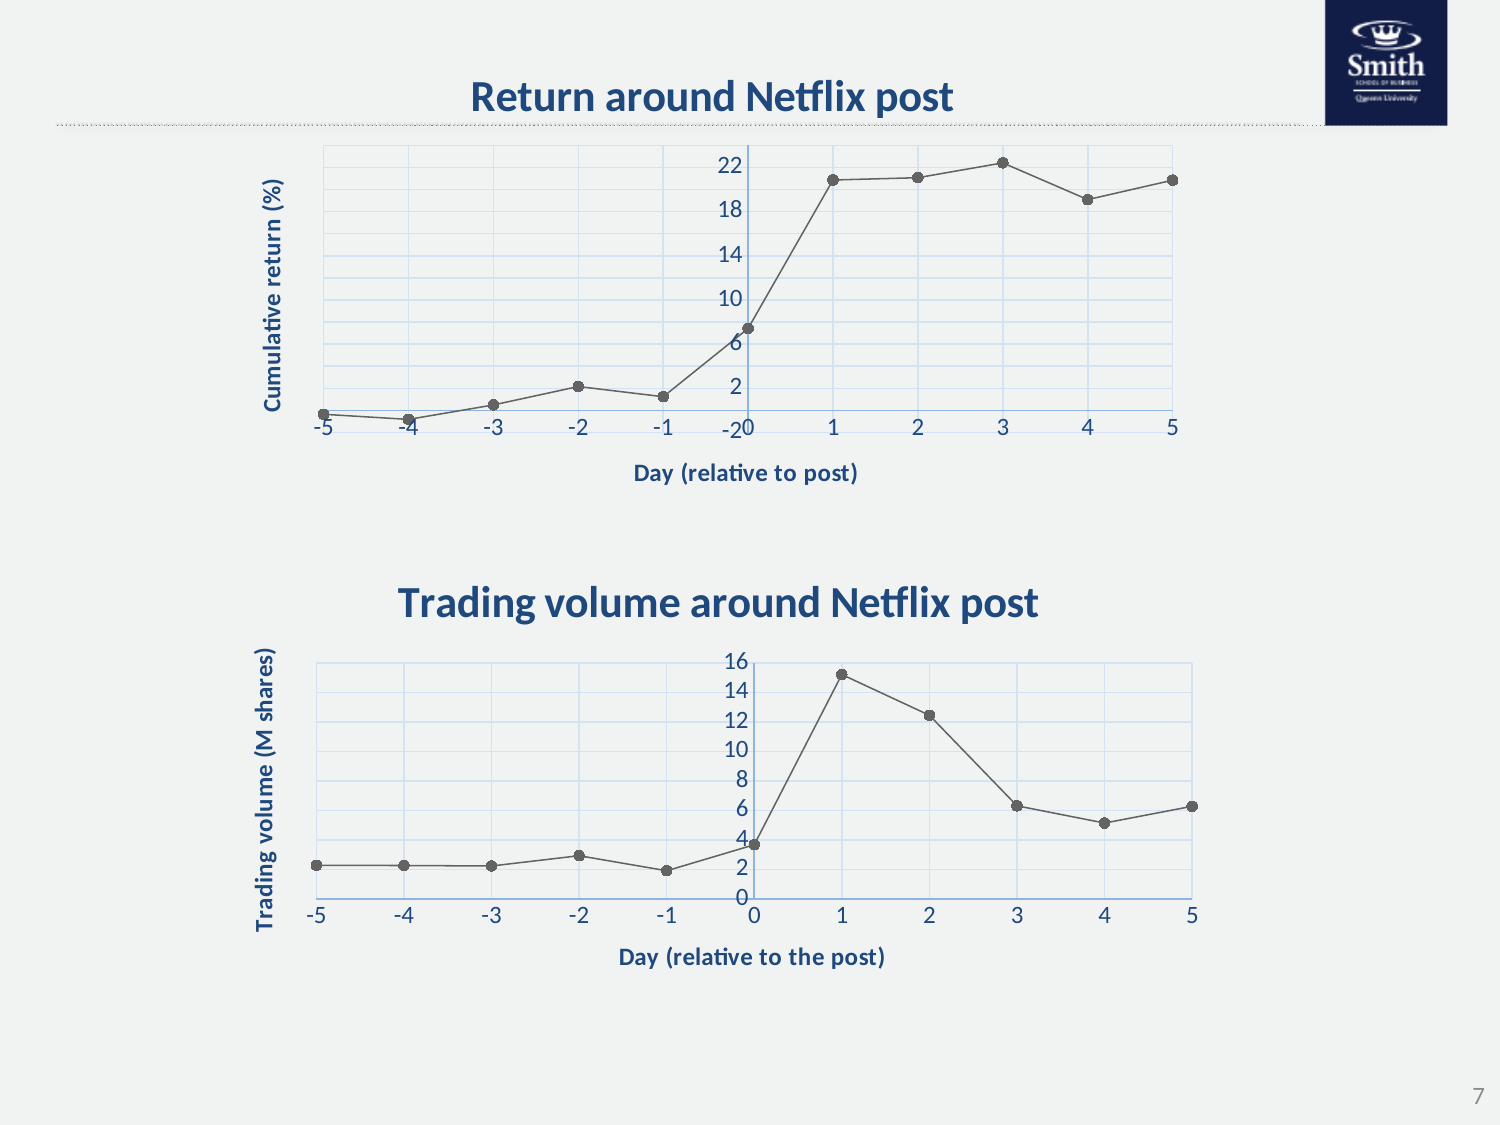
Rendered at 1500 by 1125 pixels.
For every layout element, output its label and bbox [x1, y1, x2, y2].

chart [227, 47, 1199, 520]
chart [219, 553, 1219, 1005]
